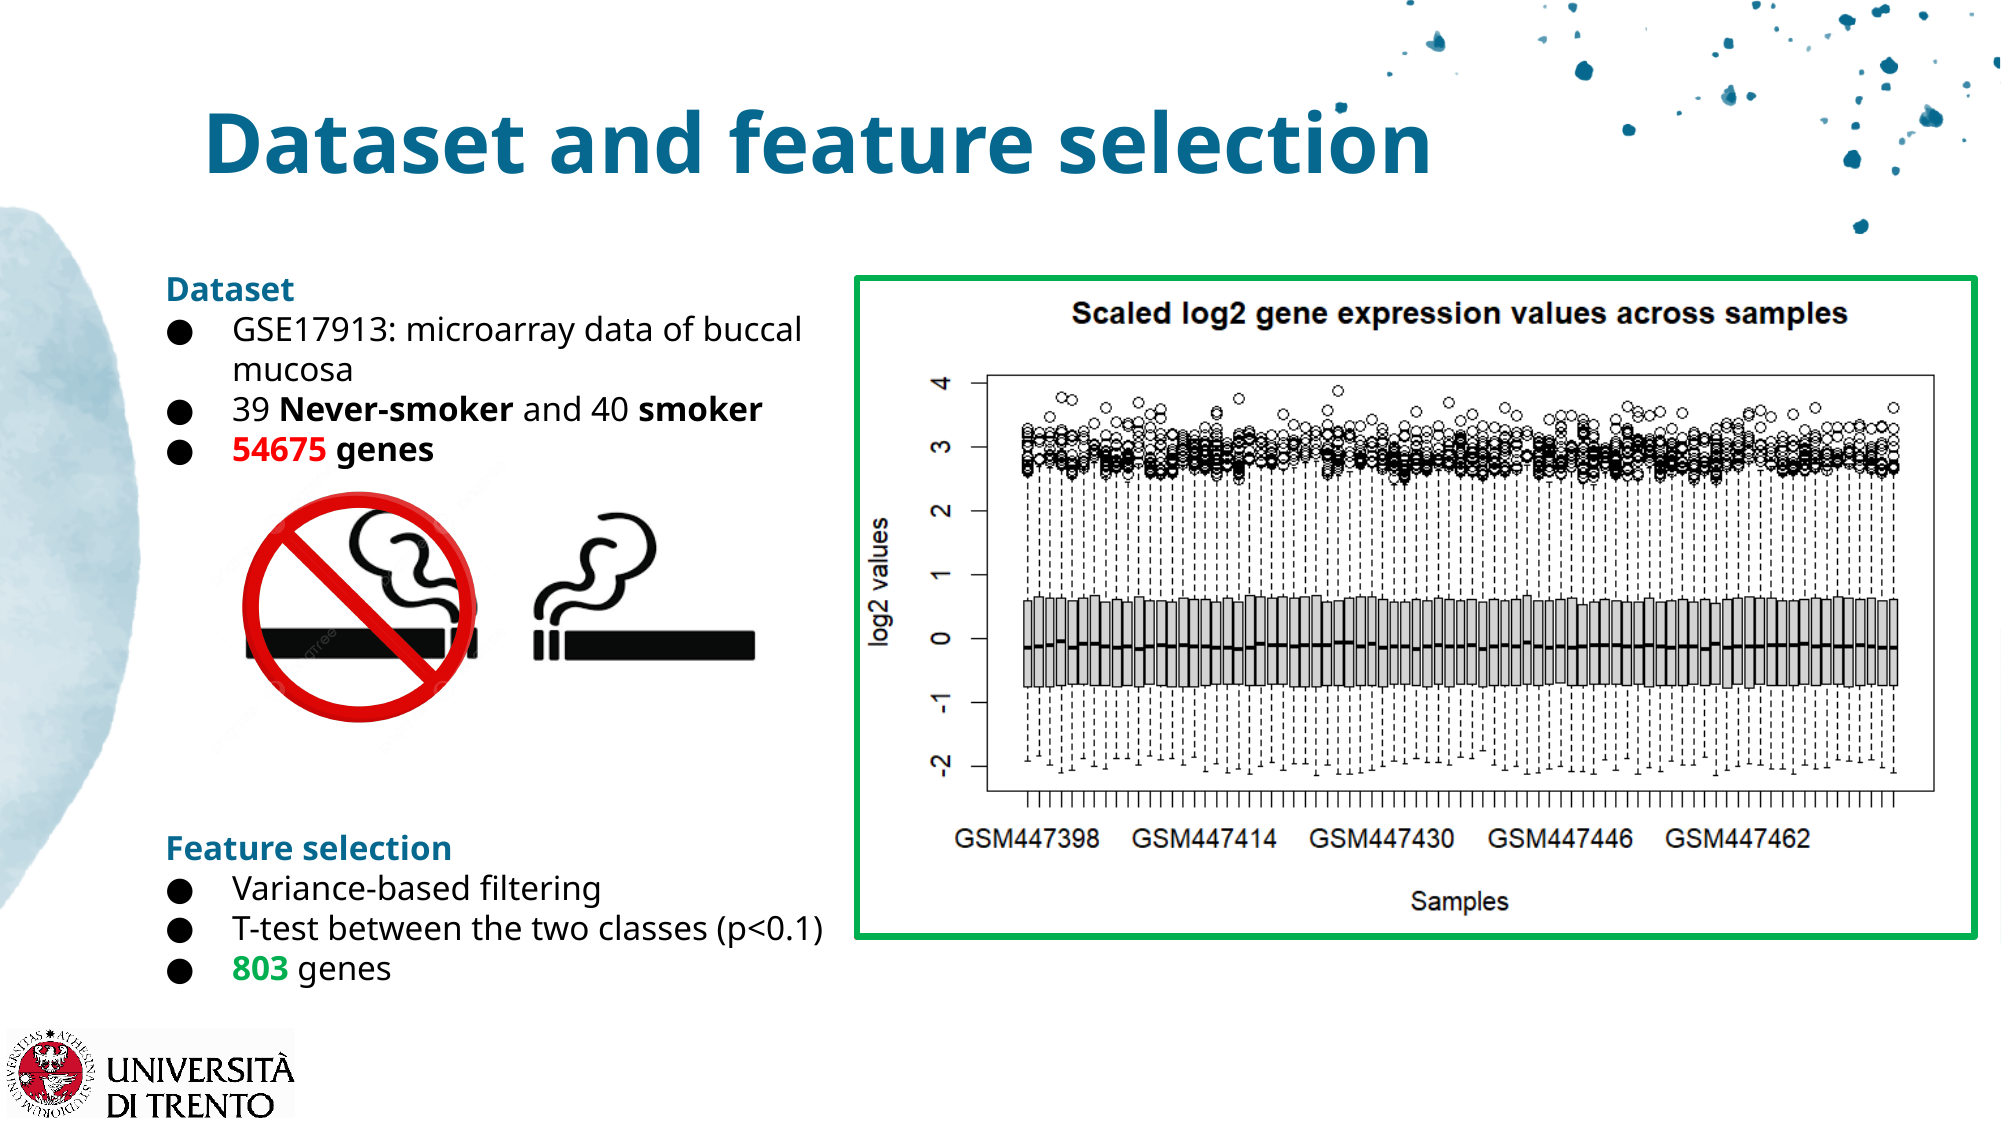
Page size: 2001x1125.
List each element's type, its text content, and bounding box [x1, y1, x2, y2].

picture [1295, 0, 2001, 234]
picture [0, 207, 141, 979]
picture [509, 490, 768, 685]
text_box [856, 247, 2000, 951]
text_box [148, 441, 584, 773]
list Dataset GSE17913: microarray data of buccal mucosa 39 Never-smoker and 40 smoker 54675 genes Feature selection Variance-based filtering T-test between the two classes (p<0.1) 803 genes [117, 253, 906, 1001]
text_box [6, 1027, 295, 1118]
text_box Dataset and feature selection [187, 75, 1487, 201]
